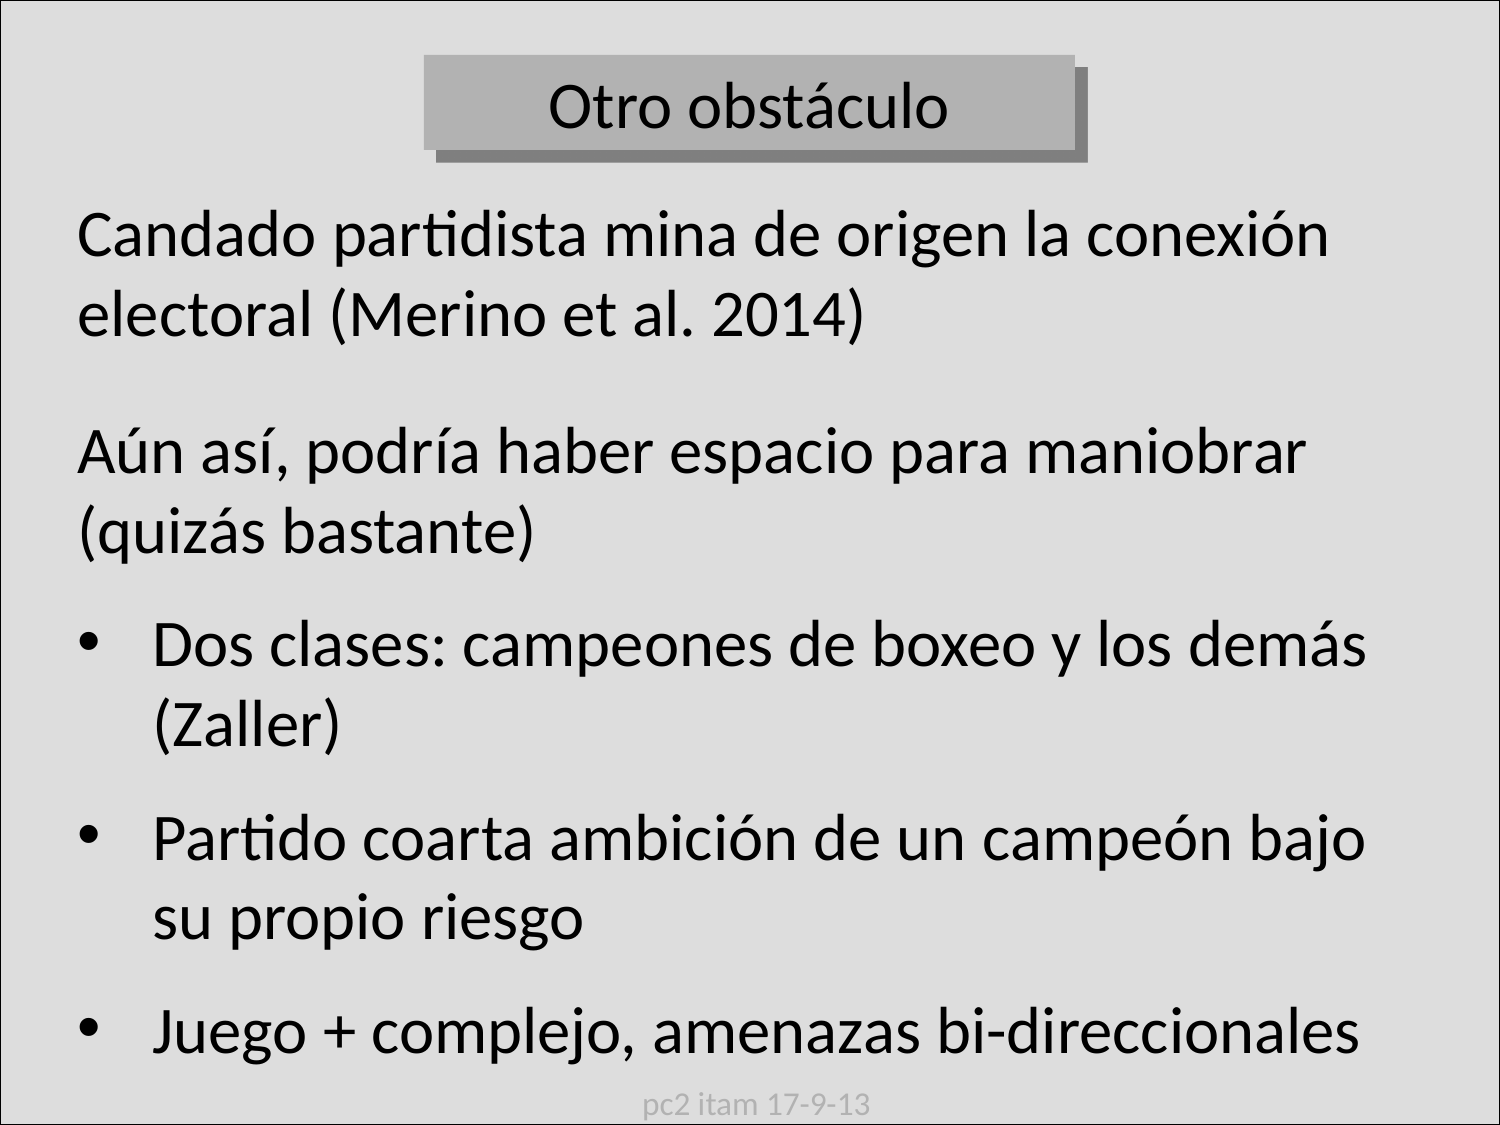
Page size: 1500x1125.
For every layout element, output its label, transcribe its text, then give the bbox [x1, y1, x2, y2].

text_box Aún así, podría haber espacio para maniobrar (quizás bastante) Dos clases: campeones de boxeo y los demás (Zaller) Partido coarta ambición de un campeón bajo su propio riesgo Juego + complejo, amenazas bi-direccionales [62, 399, 1439, 1074]
text_box Otro obstáculo [423, 54, 1075, 150]
text_box Candado partidista mina de origen la conexión electoral (Merino et al. 2014) [62, 182, 1439, 358]
